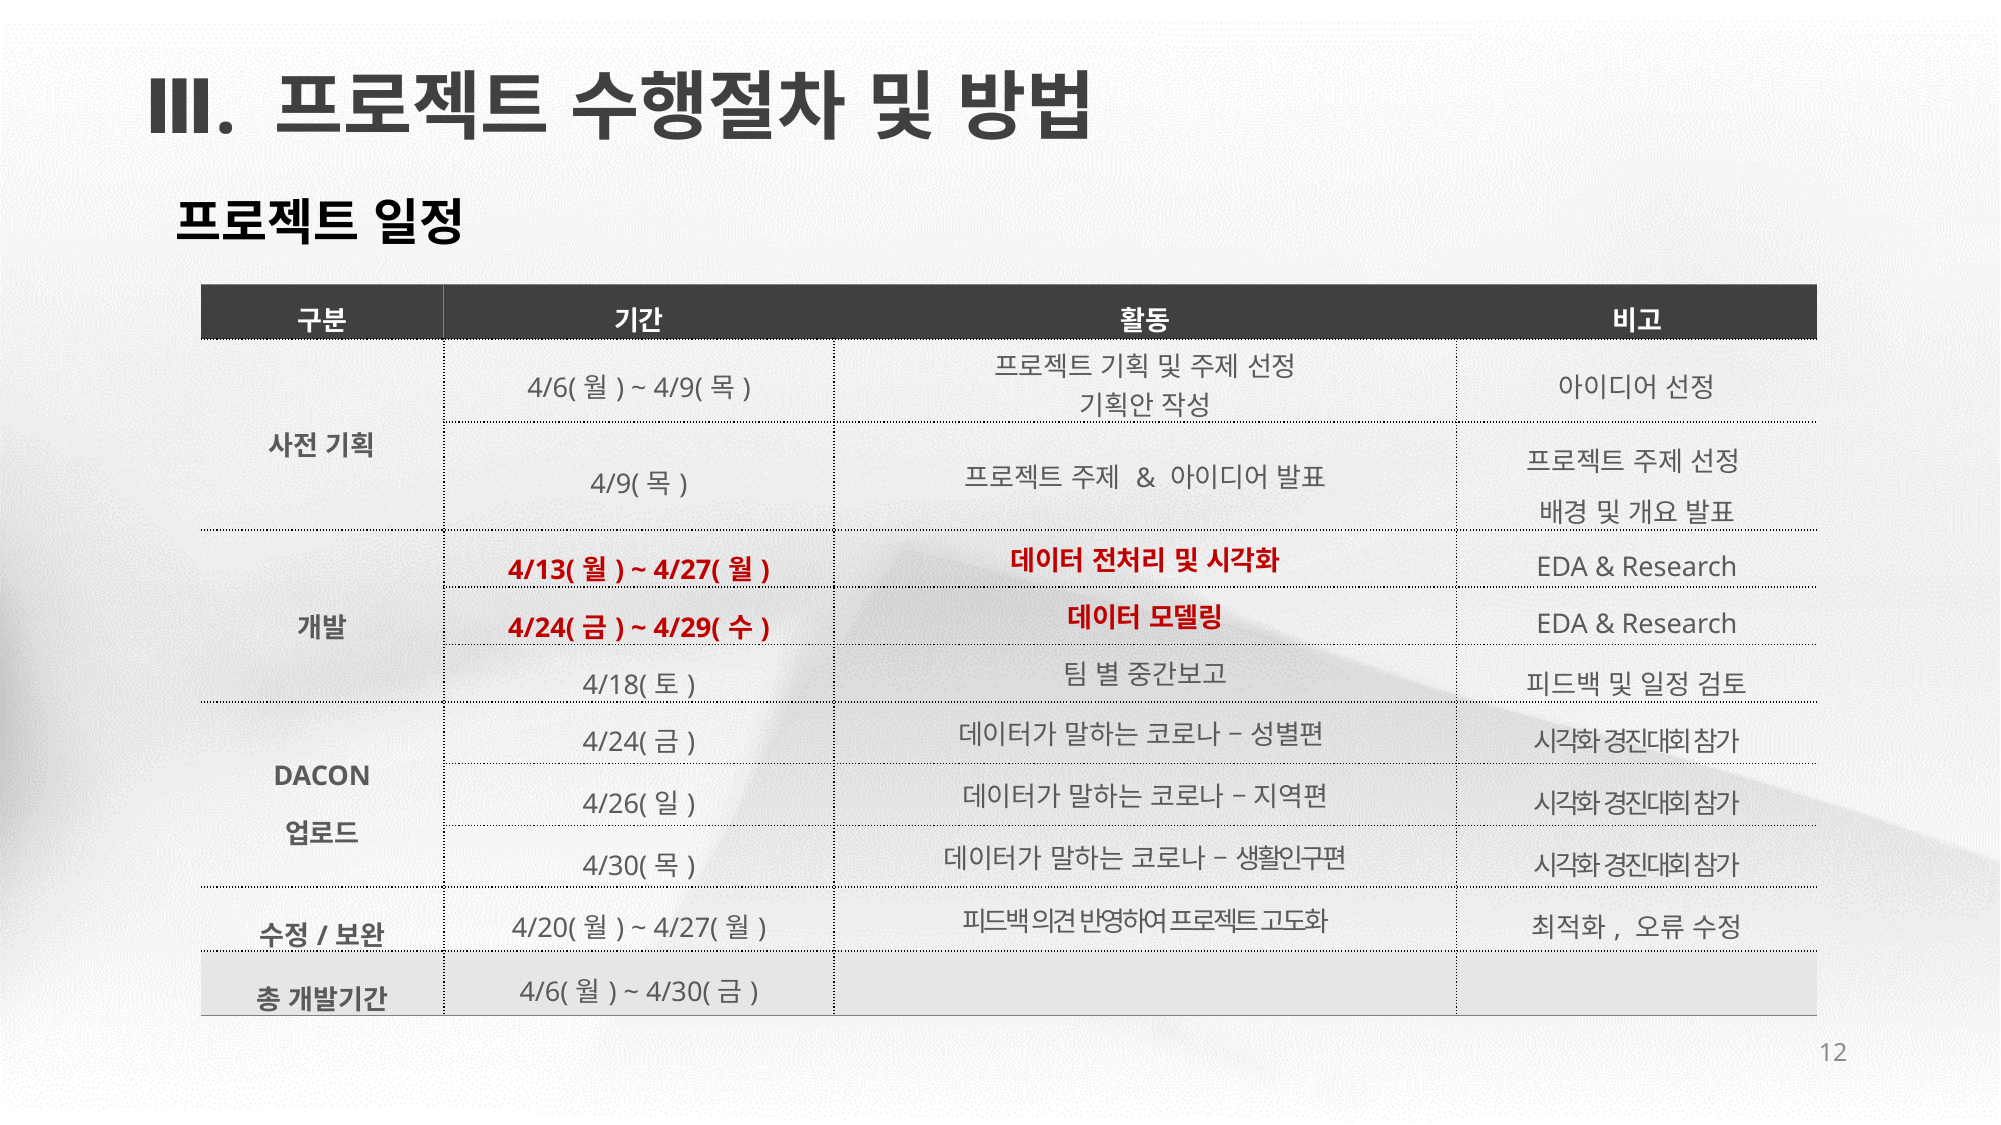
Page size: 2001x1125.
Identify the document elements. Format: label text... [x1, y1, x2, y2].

table_cell 시각화 경진대회 참가 [1456, 764, 1817, 825]
table_cell 4/24(금) ~ 4/29(수) [444, 587, 834, 644]
table_cell 피드백 및 일정 검토 [1456, 644, 1817, 702]
table_cell 총 개발기간 [201, 951, 444, 1015]
slide_number 12 [1412, 1023, 1863, 1084]
table_cell 데이터가 말하는 코로나 – 생활인구편 [834, 825, 1456, 887]
table_header 비고 [1456, 285, 1817, 339]
table_cell 최적화, 오류 수정 [1456, 887, 1817, 951]
table_cell 데이터 모델링 [834, 587, 1456, 644]
table_cell 시각화 경진대회 참가 [1456, 825, 1817, 887]
table_cell 4/6(월) ~ 4/30(금) [444, 951, 834, 1015]
picture [0, 0, 2001, 1125]
table_cell 프로젝트 주제 & 아이디어 발표 [834, 422, 1456, 530]
table_header 기간 [444, 285, 834, 339]
table_cell 사전 기획 [201, 339, 444, 530]
table_cell EDA & Research [1456, 530, 1817, 587]
table_cell 데이터 전처리 및 시각화 [834, 530, 1456, 587]
table_cell 수정/보완 [201, 887, 444, 951]
table_header 활동 [834, 285, 1456, 339]
table_header 구분 [201, 285, 443, 339]
table_cell 4/9(목) [444, 422, 834, 530]
table_cell 4/6(월) ~ 4/9(목) [444, 339, 834, 422]
table_cell 4/13(월) ~ 4/27(월) [444, 530, 834, 587]
table_cell DACON 업로드 [201, 702, 444, 887]
table_cell [834, 951, 1456, 1015]
text_box Ⅲ. 프로젝트 수행절차 및 방법 [129, 50, 1246, 156]
table_cell 4/26(일) [444, 764, 834, 825]
table_cell 4/18(토) [444, 644, 834, 702]
table_cell [1456, 951, 1817, 1015]
table_cell EDA & Research [1456, 587, 1817, 644]
table_cell 4/30(목) [444, 825, 834, 887]
table_cell 프로젝트 주제 선정 배경 및 개요 발표 [1456, 422, 1817, 530]
table_cell 아이디어 선정 [1456, 339, 1817, 422]
table_cell 데이터가 말하는 코로나 – 성별편 [834, 702, 1456, 764]
table_cell 4/20(월) ~ 4/27(월) [444, 887, 834, 951]
table_cell 피드백 의견 반영하여 프로젝트 고도화 [834, 887, 1456, 951]
table_cell 프로젝트 기획 및 주제 선정 기획안 작성 [834, 339, 1456, 422]
table_cell 시각화 경진대회 참가 [1456, 702, 1817, 764]
table_cell 4/24(금) [444, 702, 834, 764]
table_cell 개발 [201, 530, 444, 702]
table_cell 팀 별 중간보고 [834, 644, 1456, 702]
table_cell 데이터가 말하는 코로나 – 지역편 [834, 764, 1456, 825]
text_box 프로젝트 일정 [160, 164, 481, 258]
